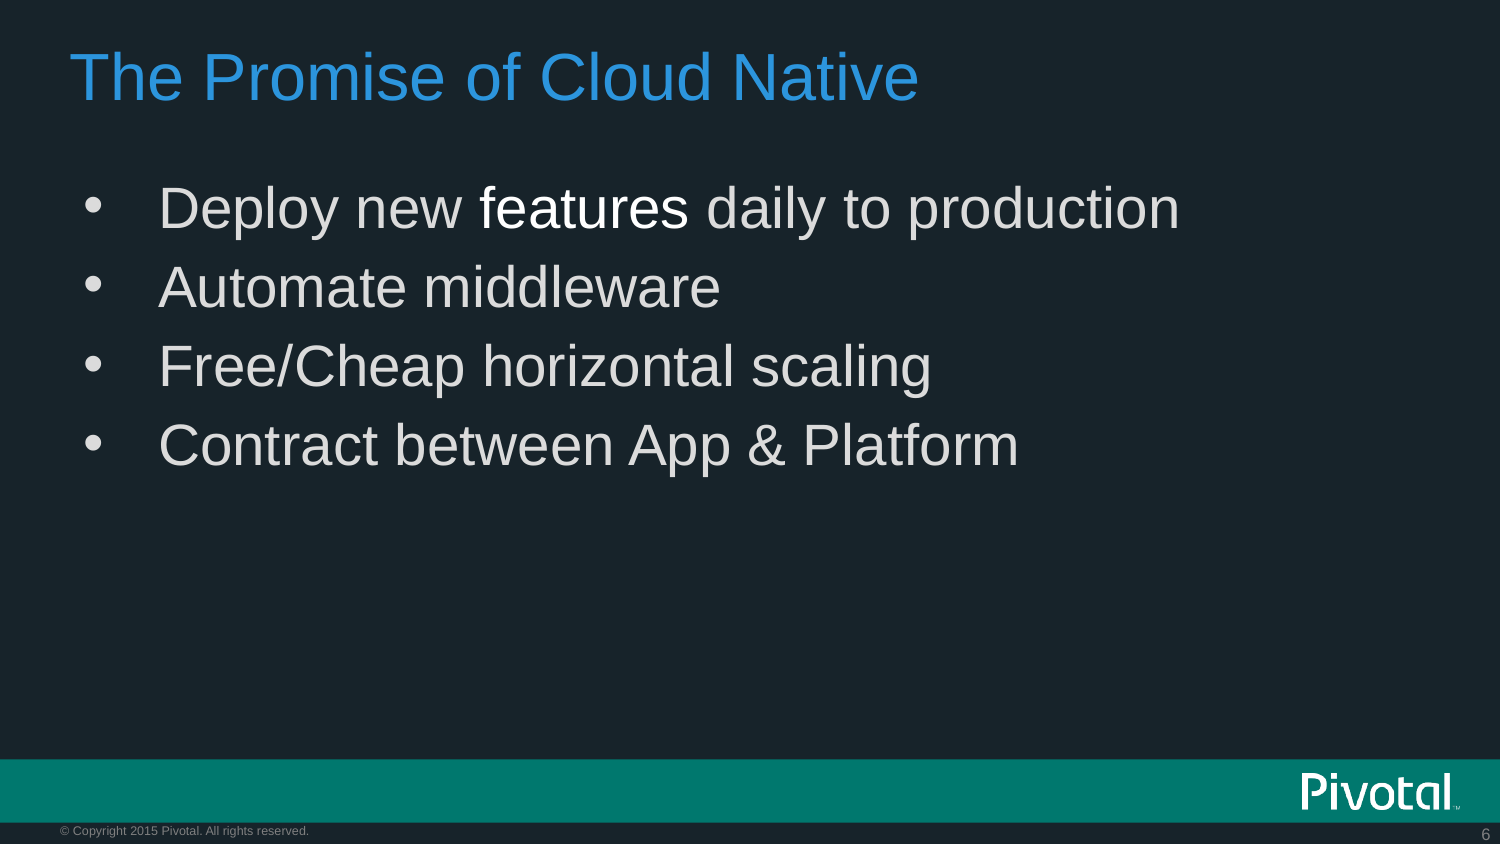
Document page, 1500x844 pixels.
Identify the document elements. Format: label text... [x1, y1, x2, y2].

text_box Deploy new features daily to production Automate middleware Free/Cheap horizontal scaling Contract between App & Platform [68, 145, 1215, 657]
title The Promise of Cloud Native [54, 27, 1435, 104]
picture [1302, 773, 1460, 810]
